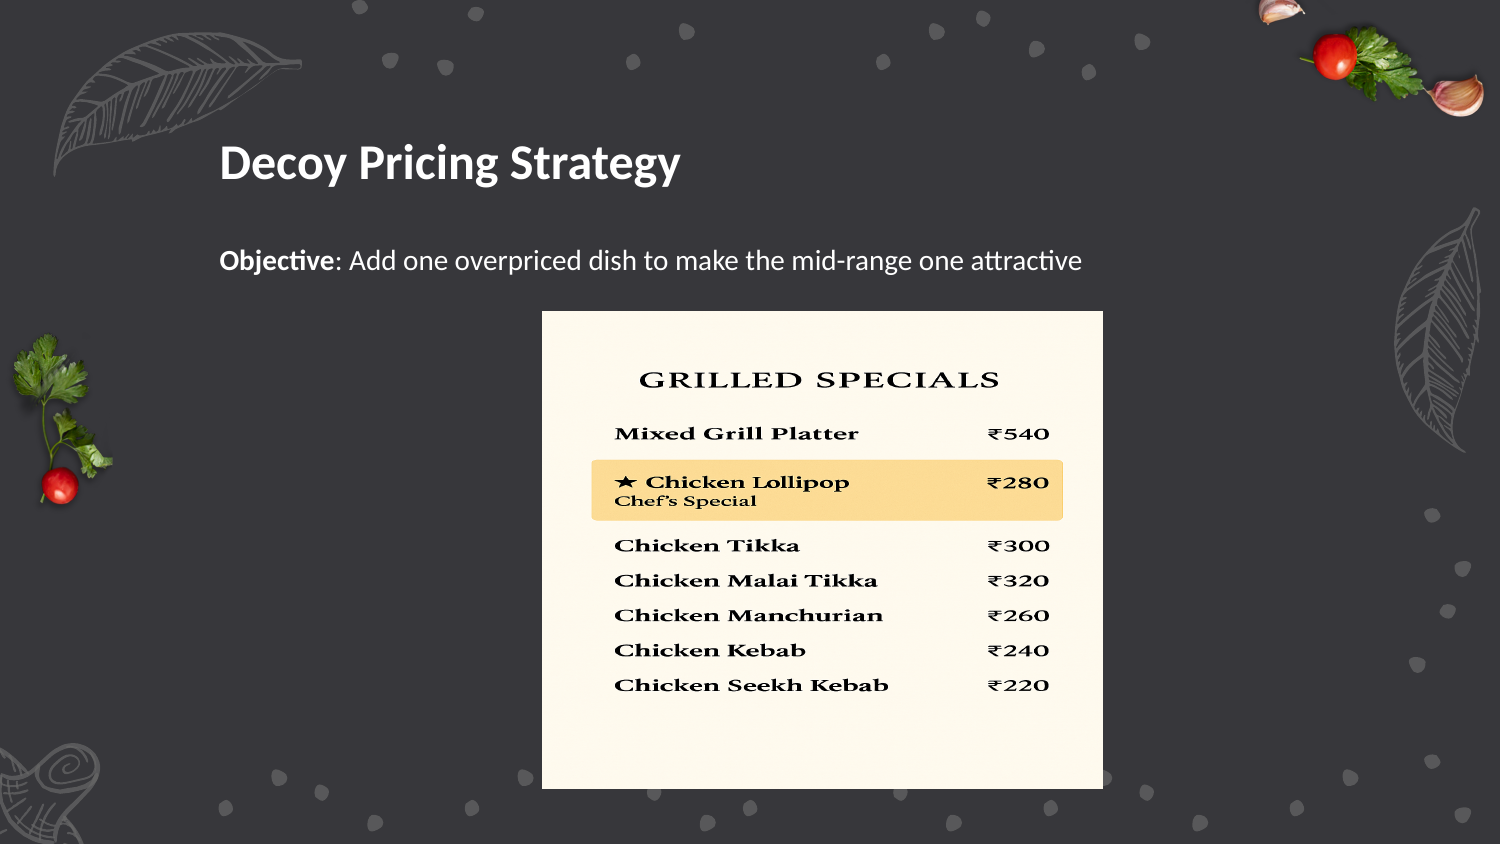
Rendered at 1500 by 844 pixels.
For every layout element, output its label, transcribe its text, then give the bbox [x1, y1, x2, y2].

picture [1245, 0, 1490, 121]
picture [5, 330, 113, 515]
text_box Decoy Pricing Strategy [204, 121, 1088, 197]
picture [542, 310, 1103, 790]
text_box Objective: Add one overpriced dish to make the mid-range one attractive [204, 234, 1248, 284]
